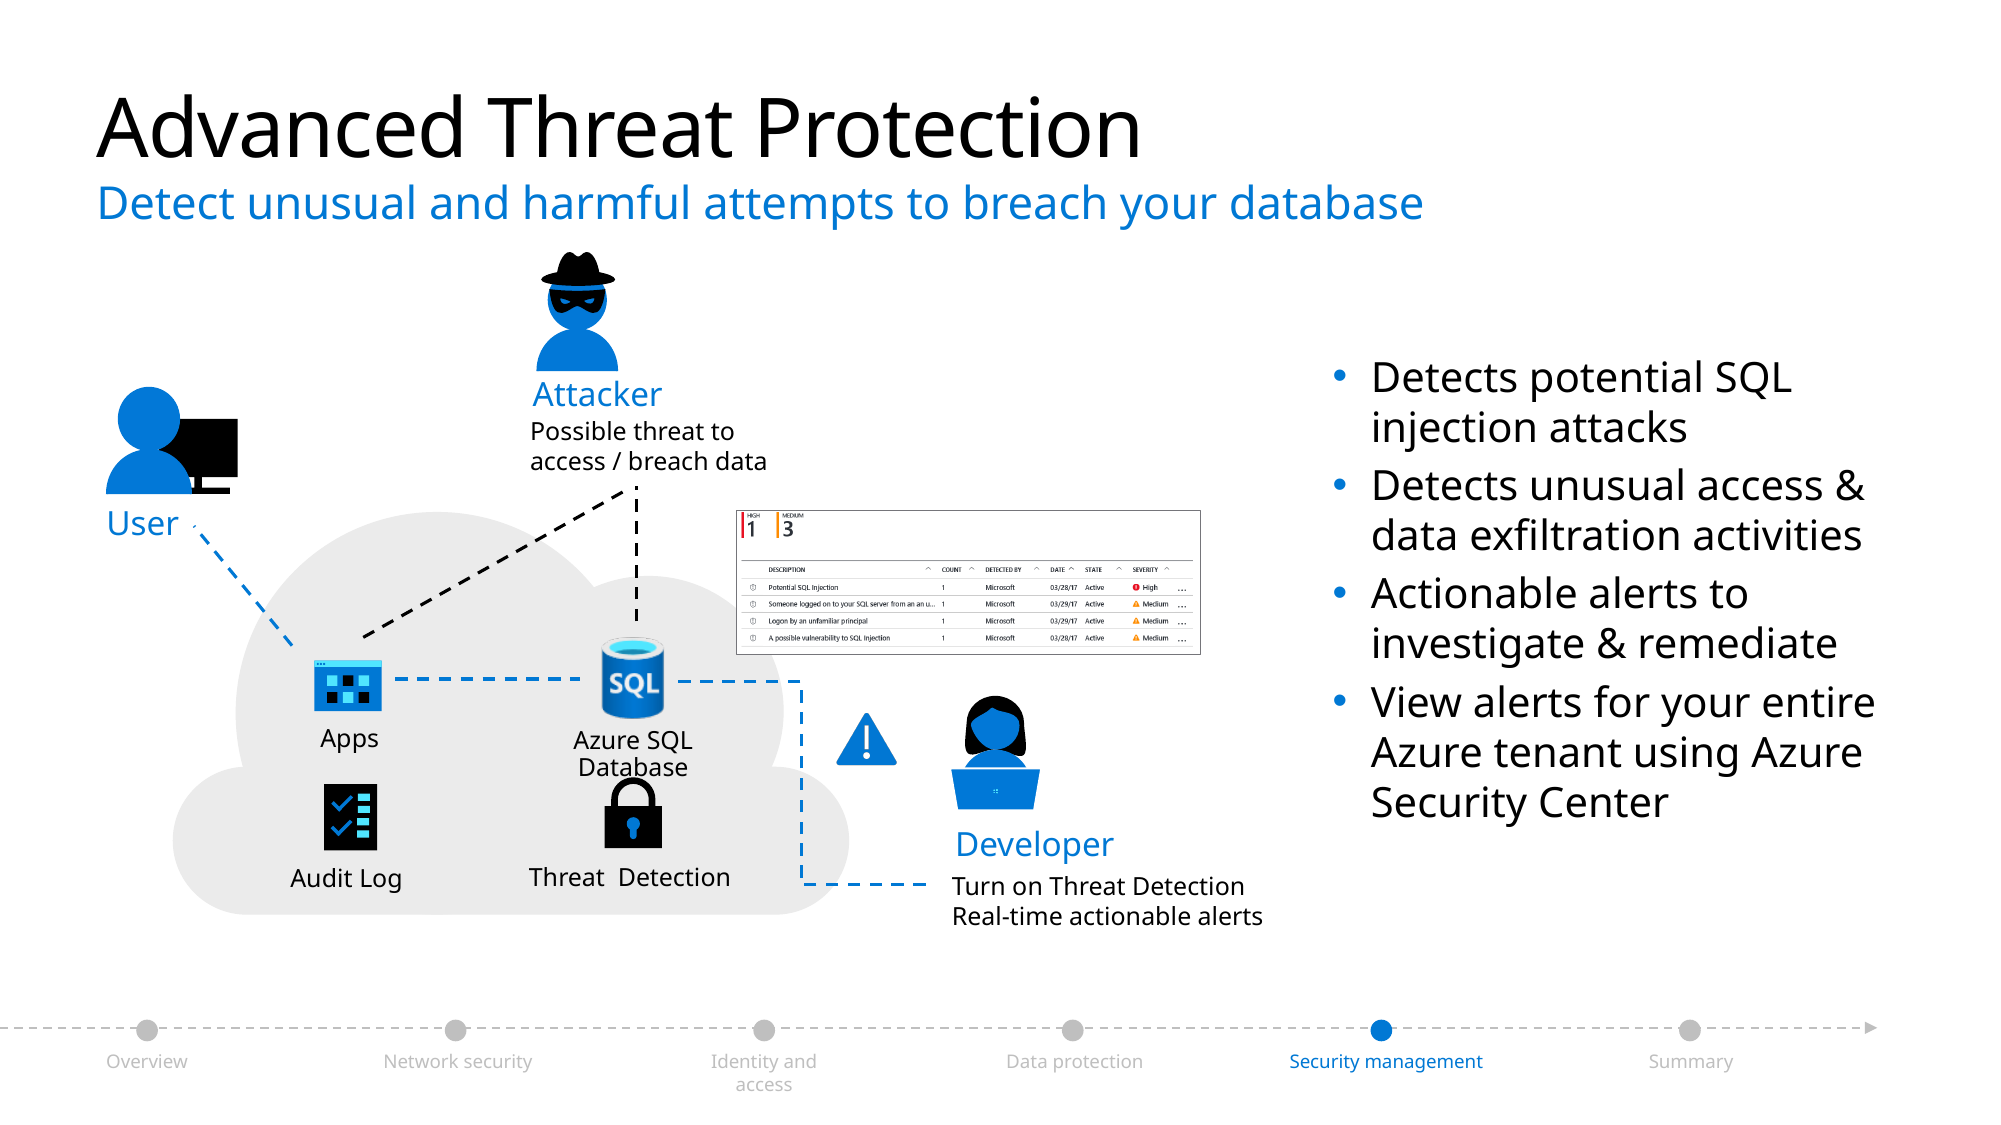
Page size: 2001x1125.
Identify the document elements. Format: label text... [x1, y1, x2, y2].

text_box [172, 511, 850, 915]
title Advanced Threat Protection Detect unusual and harmful attempts to breach your database [96, 75, 1904, 229]
picture [590, 635, 677, 722]
text_box Detects potential SQL injection attacks Detects unusual access & data exfiltration activities Actionable alerts to investigate & remediate View alerts for your entire Azure tenant using Azure Security Center [1317, 342, 1910, 856]
text_box Attacker [517, 363, 782, 429]
text_box Turn on Threat Detection Real-time actionable alerts [937, 863, 1382, 938]
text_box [949, 695, 1042, 811]
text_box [314, 660, 382, 712]
text_box [57, 312, 1160, 944]
text_box Developer [940, 812, 1204, 878]
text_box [193, 525, 293, 646]
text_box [676, 681, 927, 886]
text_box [537, 251, 618, 372]
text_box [604, 777, 663, 849]
text_box User [91, 492, 219, 558]
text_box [0, 1019, 1878, 1074]
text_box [106, 387, 238, 495]
text_box Possible threat to access / breach data [515, 407, 808, 483]
picture [736, 510, 1201, 654]
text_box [362, 490, 625, 638]
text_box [323, 783, 378, 851]
text_box [850, 676, 1272, 775]
